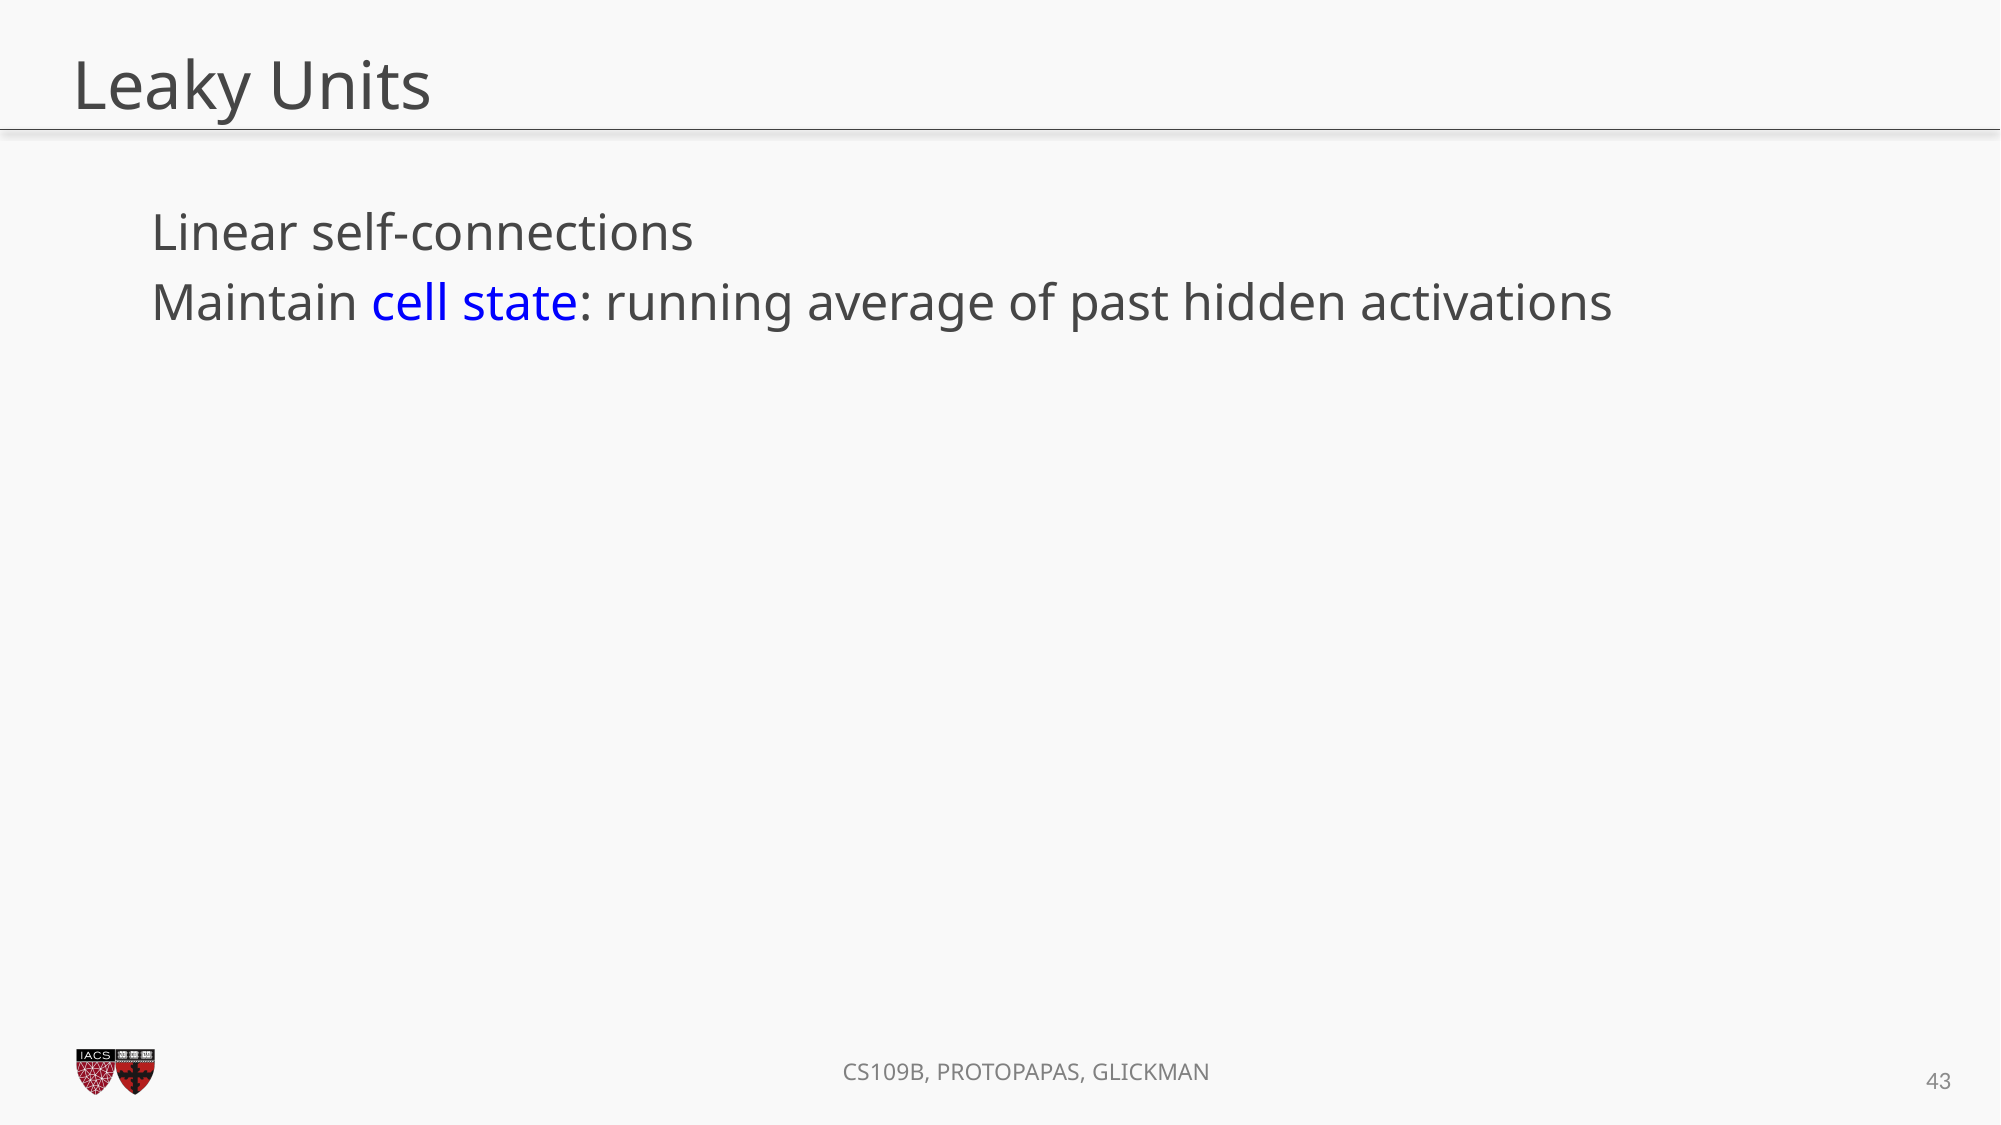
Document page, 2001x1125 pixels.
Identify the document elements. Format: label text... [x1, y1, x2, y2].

picture [75, 1049, 155, 1095]
list Linear self-connections Maintain cell state: running average of past hidden activations [136, 193, 1831, 540]
title Leaky Units [57, 35, 1943, 162]
slide_number 43 [1500, 1050, 1967, 1110]
